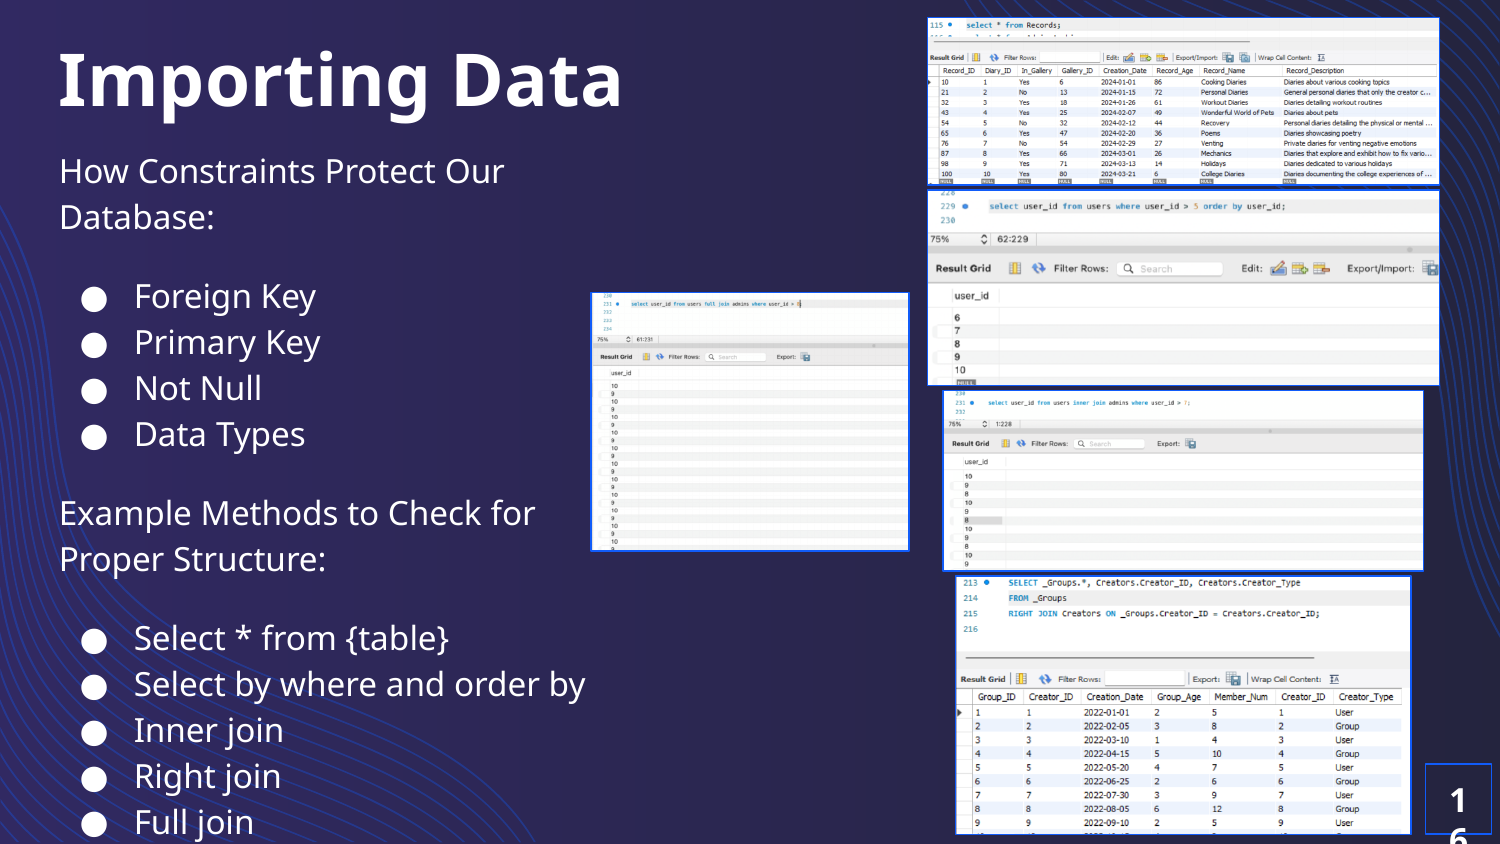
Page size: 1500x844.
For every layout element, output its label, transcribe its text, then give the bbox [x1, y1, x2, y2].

picture [943, 390, 1424, 571]
picture [956, 576, 1411, 835]
picture [927, 18, 1439, 185]
list How Constraints Protect Our Database: Foreign Key Primary Key Not Null Data Types Example Methods to Check for Proper Structure: Select * from {table} Select by where and order by Inner join Right join Full join [43, 129, 612, 834]
picture [591, 293, 909, 551]
title 16 [1425, 763, 1492, 834]
title Importing Data [43, 18, 925, 113]
picture [927, 190, 1439, 385]
